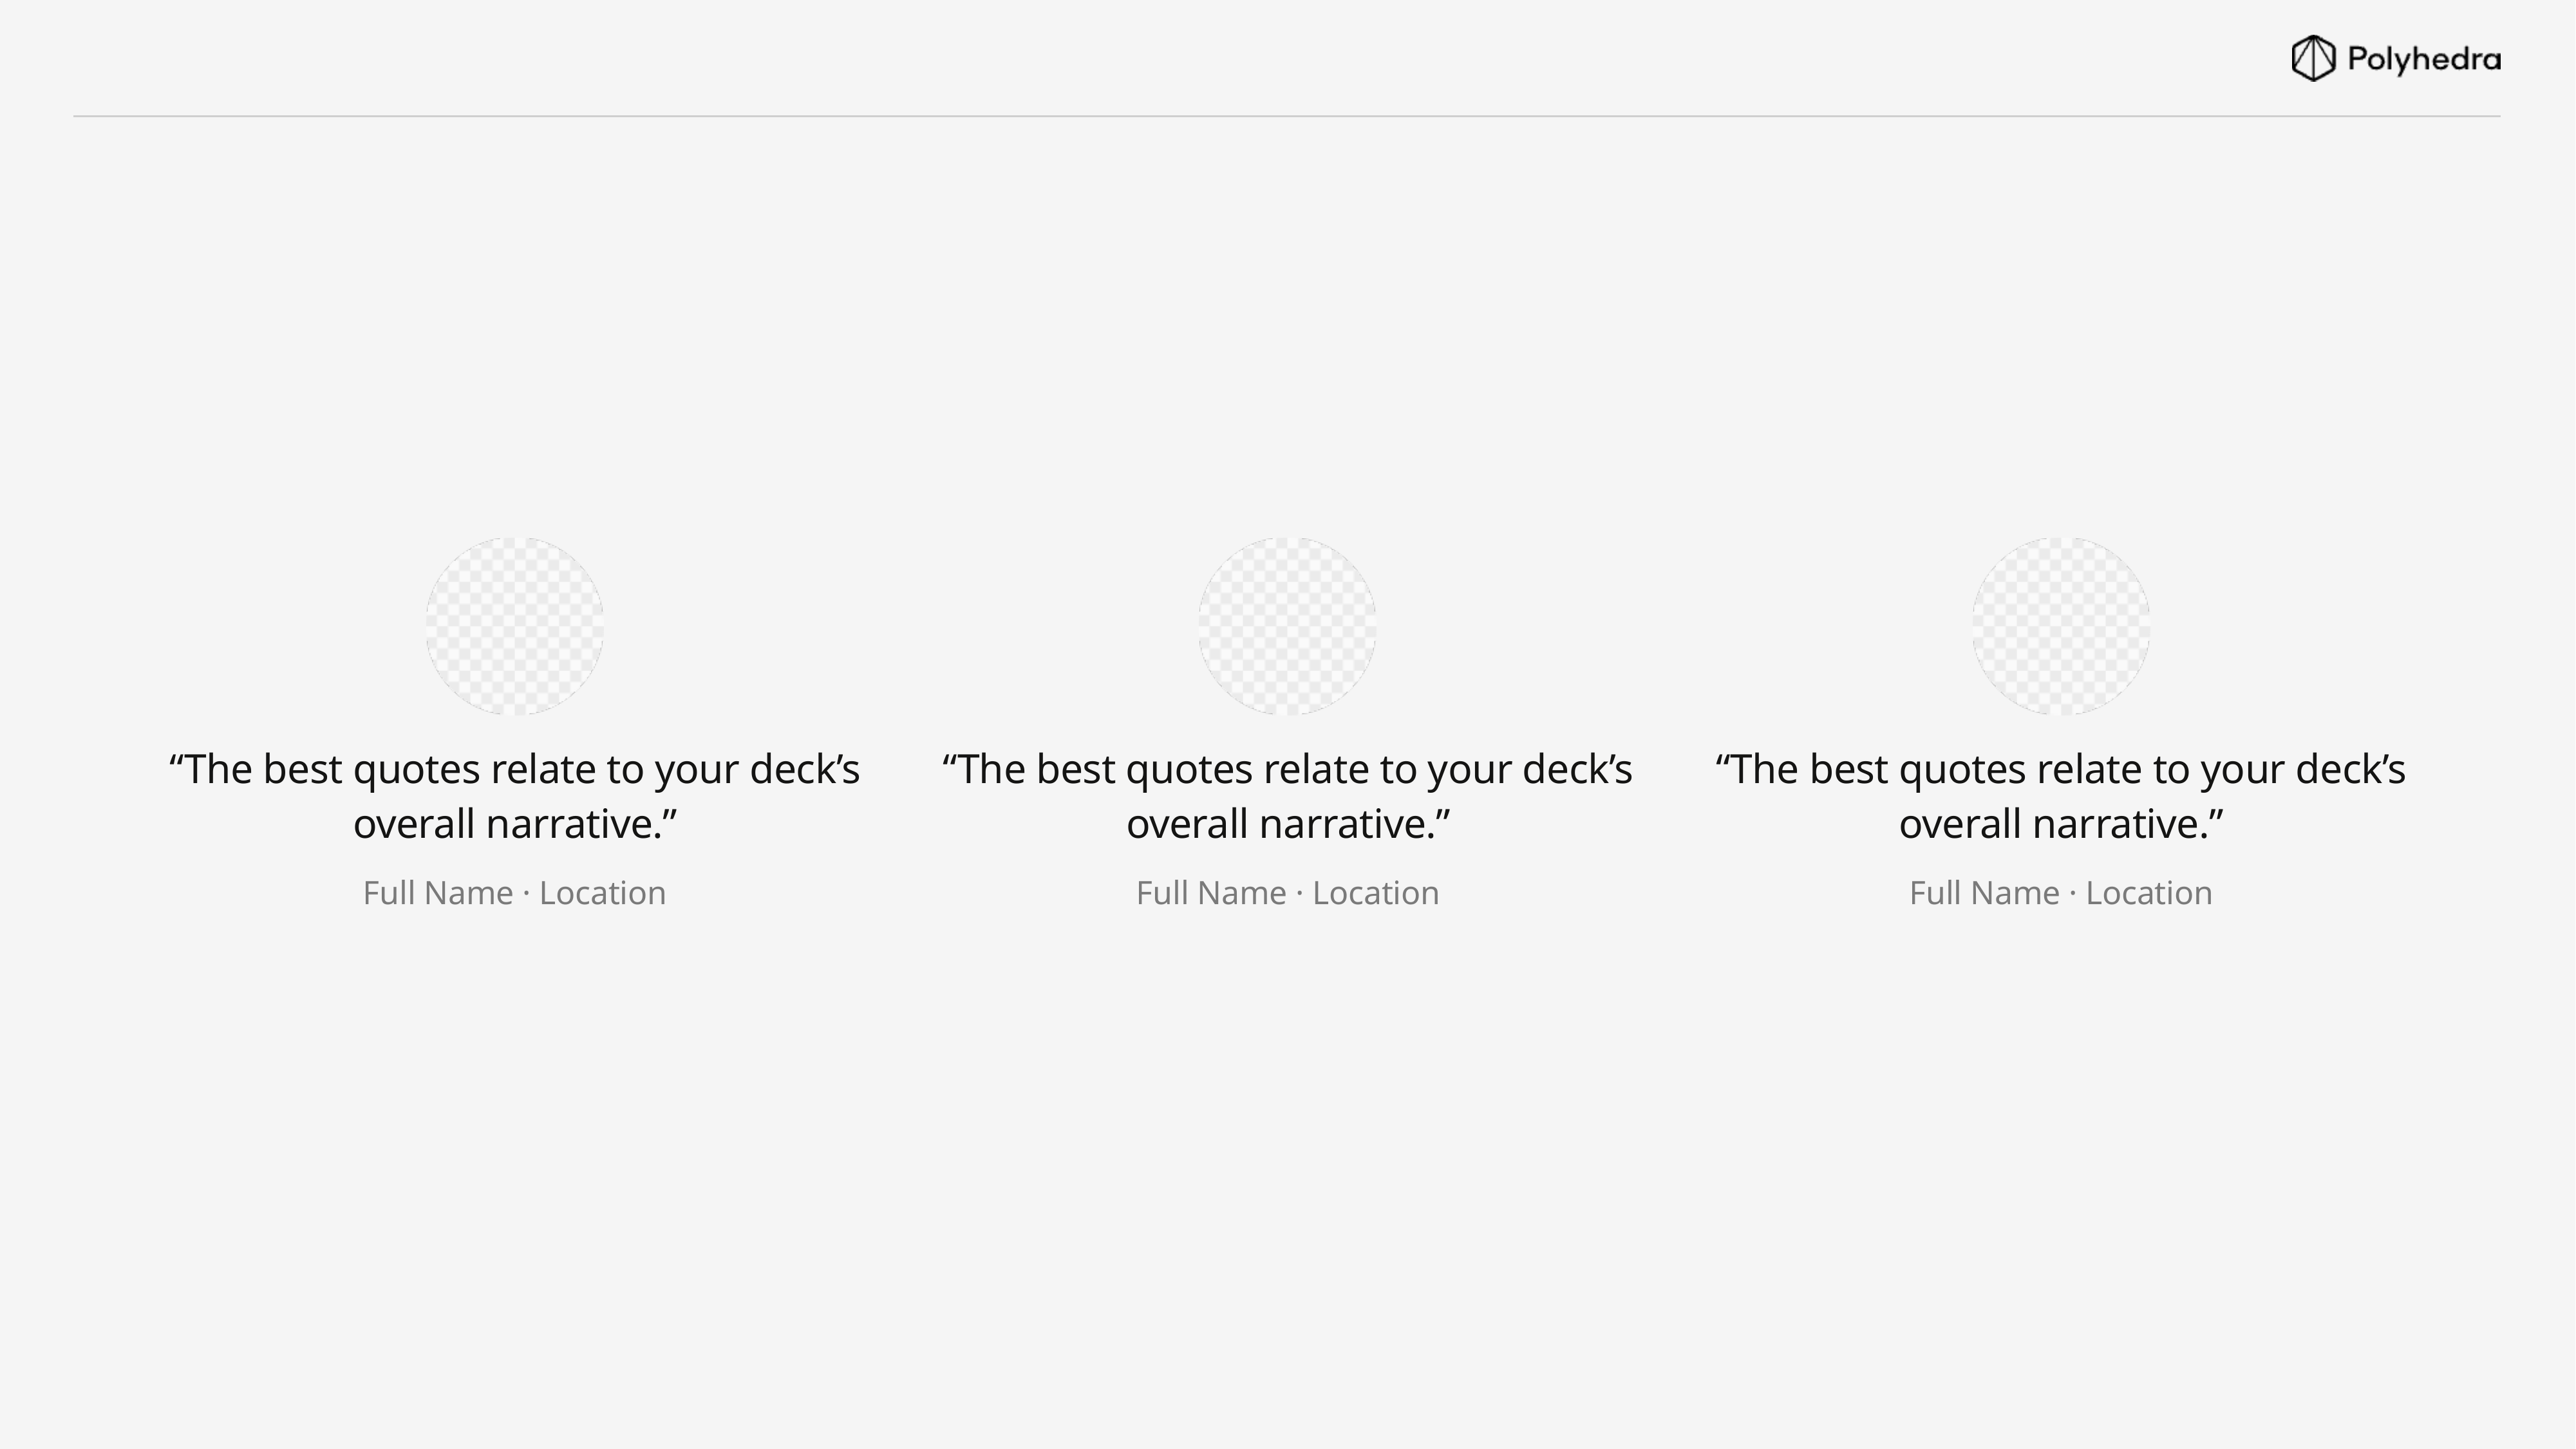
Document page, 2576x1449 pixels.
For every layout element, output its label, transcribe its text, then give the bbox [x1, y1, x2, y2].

text_box “The best quotes relate to your deck’s overall narrative.” [1711, 736, 2412, 860]
text_box Full Name · Location [1713, 867, 2411, 922]
text_box Full Name · Location [166, 867, 865, 922]
picture [2292, 35, 2501, 82]
text_box “The best quotes relate to your deck’s overall narrative.” [165, 736, 866, 860]
text_box “The best quotes relate to your deck’s overall narrative.” [938, 736, 1639, 860]
picture [426, 538, 604, 715]
text_box Full Name · Location [939, 867, 1638, 922]
picture [1199, 538, 1377, 715]
picture [1973, 538, 2150, 715]
